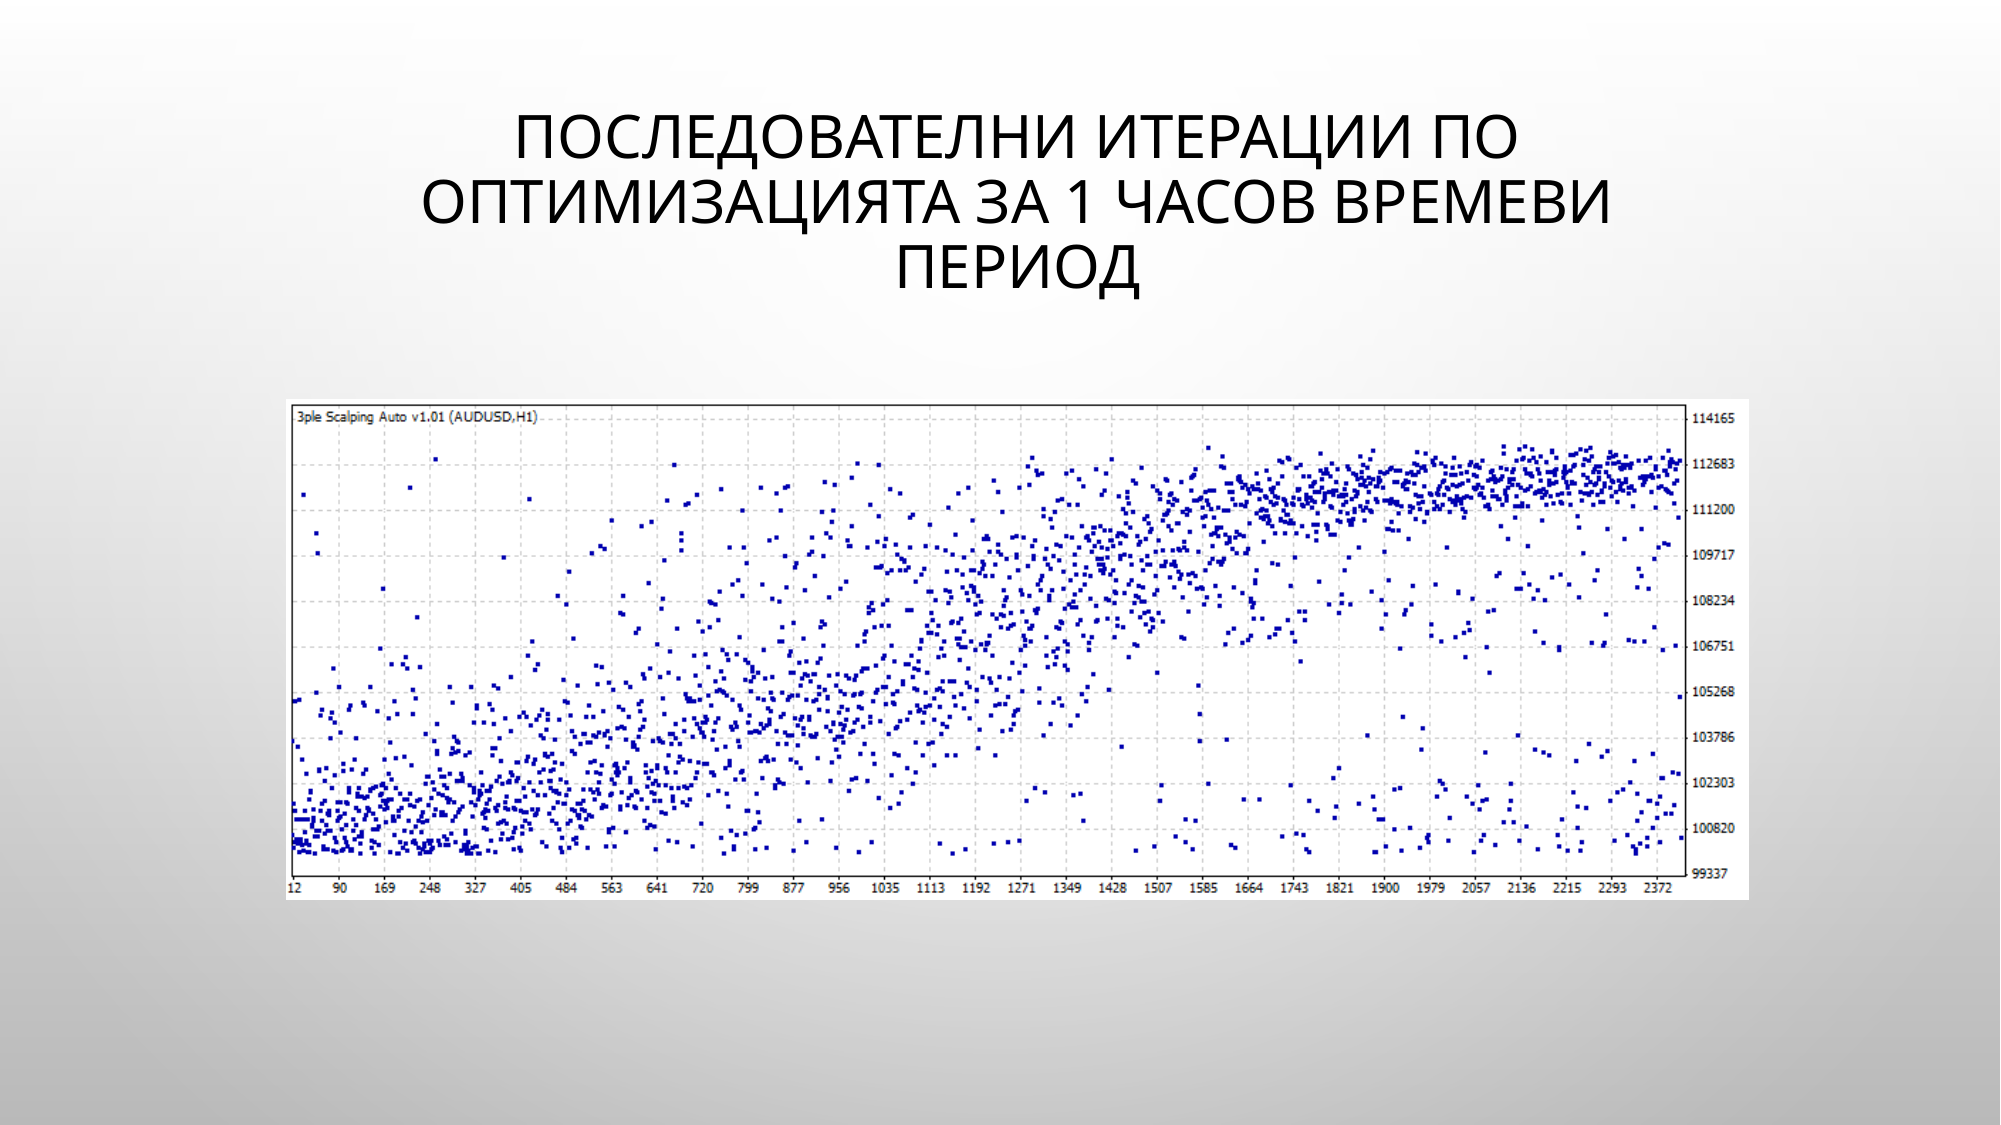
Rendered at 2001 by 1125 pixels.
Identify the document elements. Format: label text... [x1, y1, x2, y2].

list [286, 399, 1750, 900]
picture [0, 0, 2000, 1125]
title Последователни итерации по оптимизацията за 1 часов времеви период [286, 99, 1749, 310]
